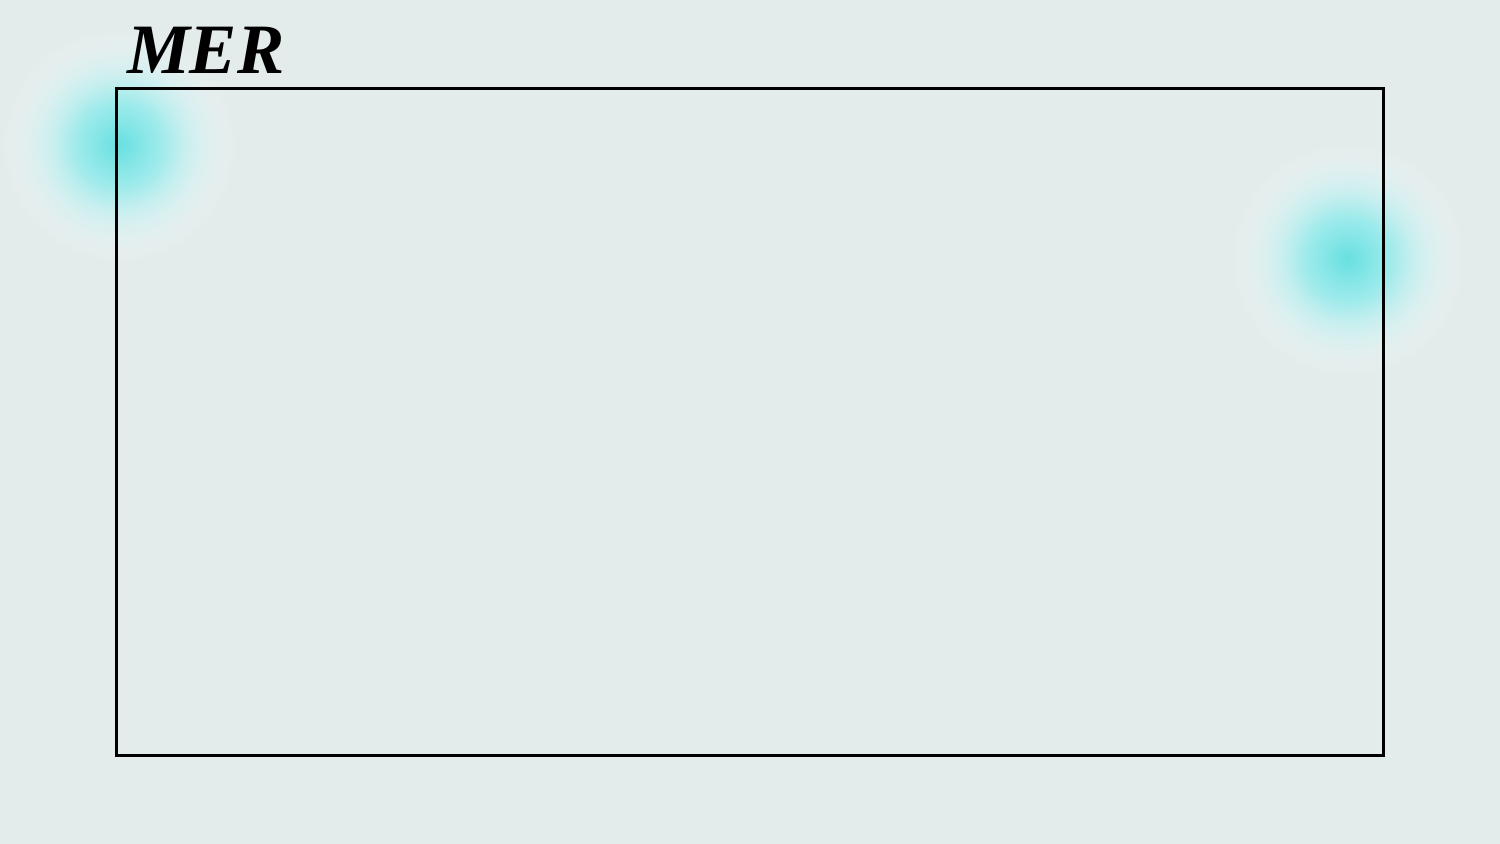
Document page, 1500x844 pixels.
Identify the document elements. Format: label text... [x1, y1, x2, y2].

title MER [112, 0, 815, 108]
